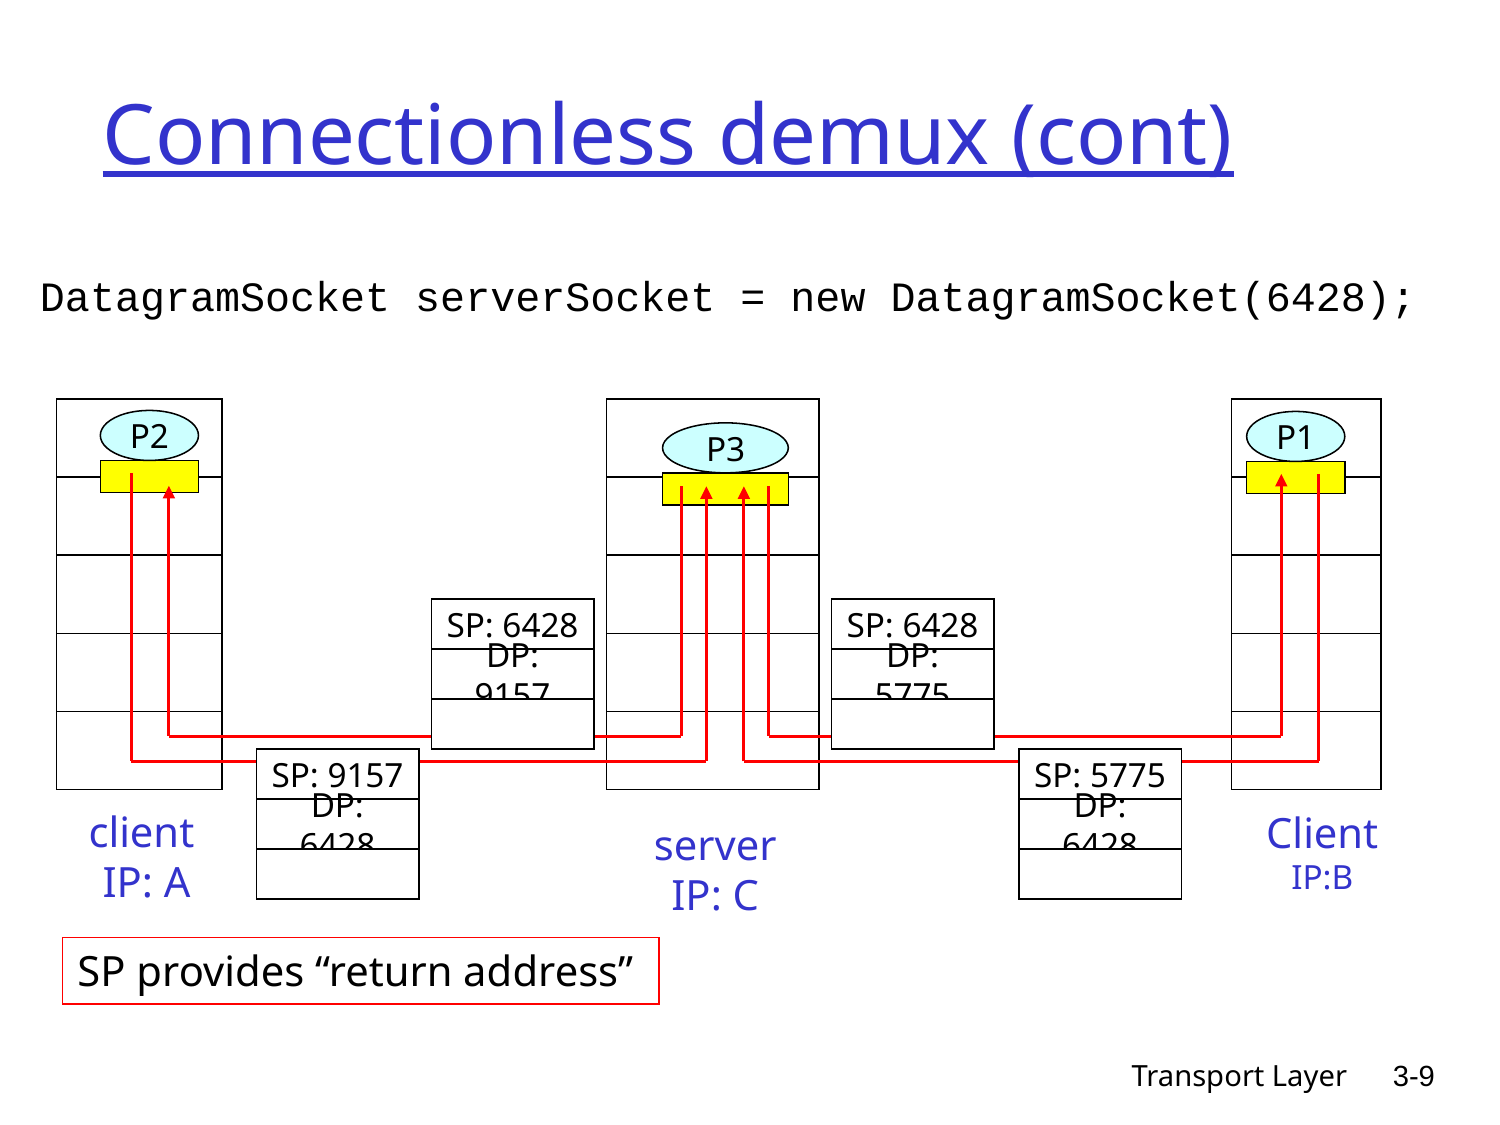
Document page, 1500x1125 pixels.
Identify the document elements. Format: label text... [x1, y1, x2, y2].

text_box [56, 398, 1394, 927]
title Connectionless demux (cont) [87, 37, 1363, 225]
text_box 3-9 [1339, 1049, 1450, 1125]
list DatagramSocket serverSocket = new DatagramSocket(6428); [24, 262, 1450, 363]
text_box Transport Layer [887, 1049, 1339, 1125]
text_box SP provides “return address” [62, 937, 660, 1005]
